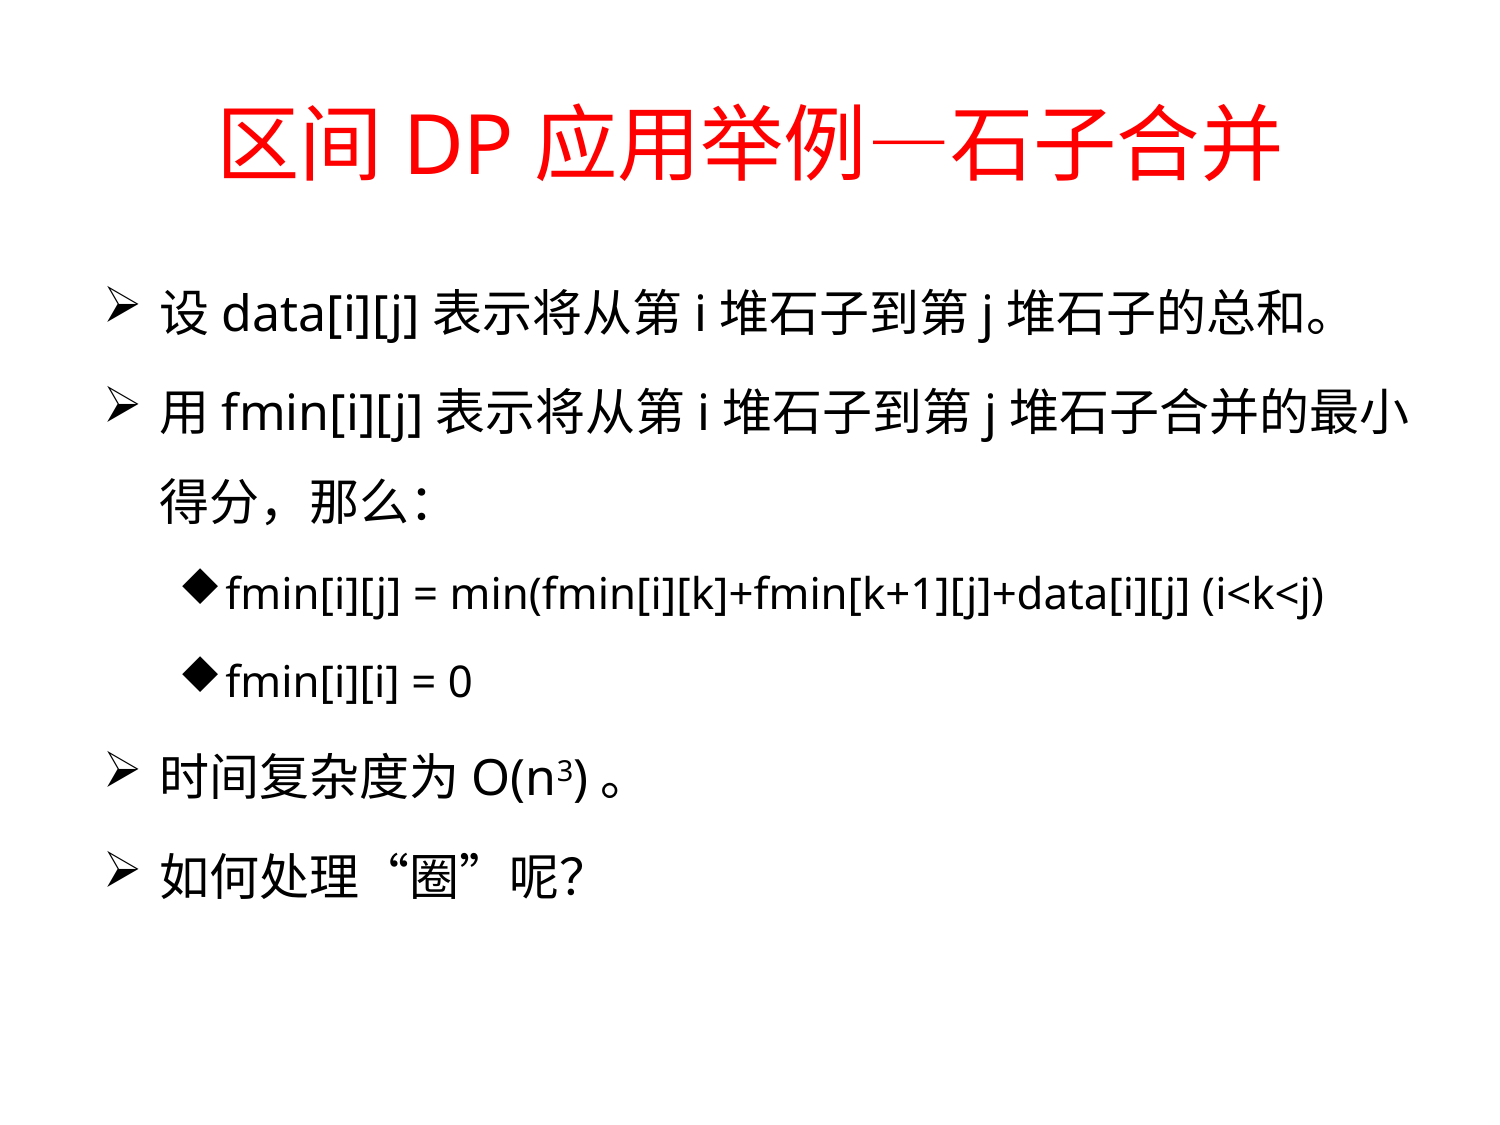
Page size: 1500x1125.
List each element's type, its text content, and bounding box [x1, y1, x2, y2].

text_box 设data[i][j]表示将从第i堆石子到第j堆石子的总和。 用fmin[i][j]表示将从第i堆石子到第j堆石子合并的最小得分，那么： fmin[i][j] = min(fmin[i][k]+fmin[k+1][j]+data[i][j] (i<k<j) fmin[i][i] = 0 时间复杂度为O(n3)。 如何处理“圈”呢？ [88, 243, 1447, 1059]
title 区间DP应用举例—石子合并 [75, 47, 1425, 235]
